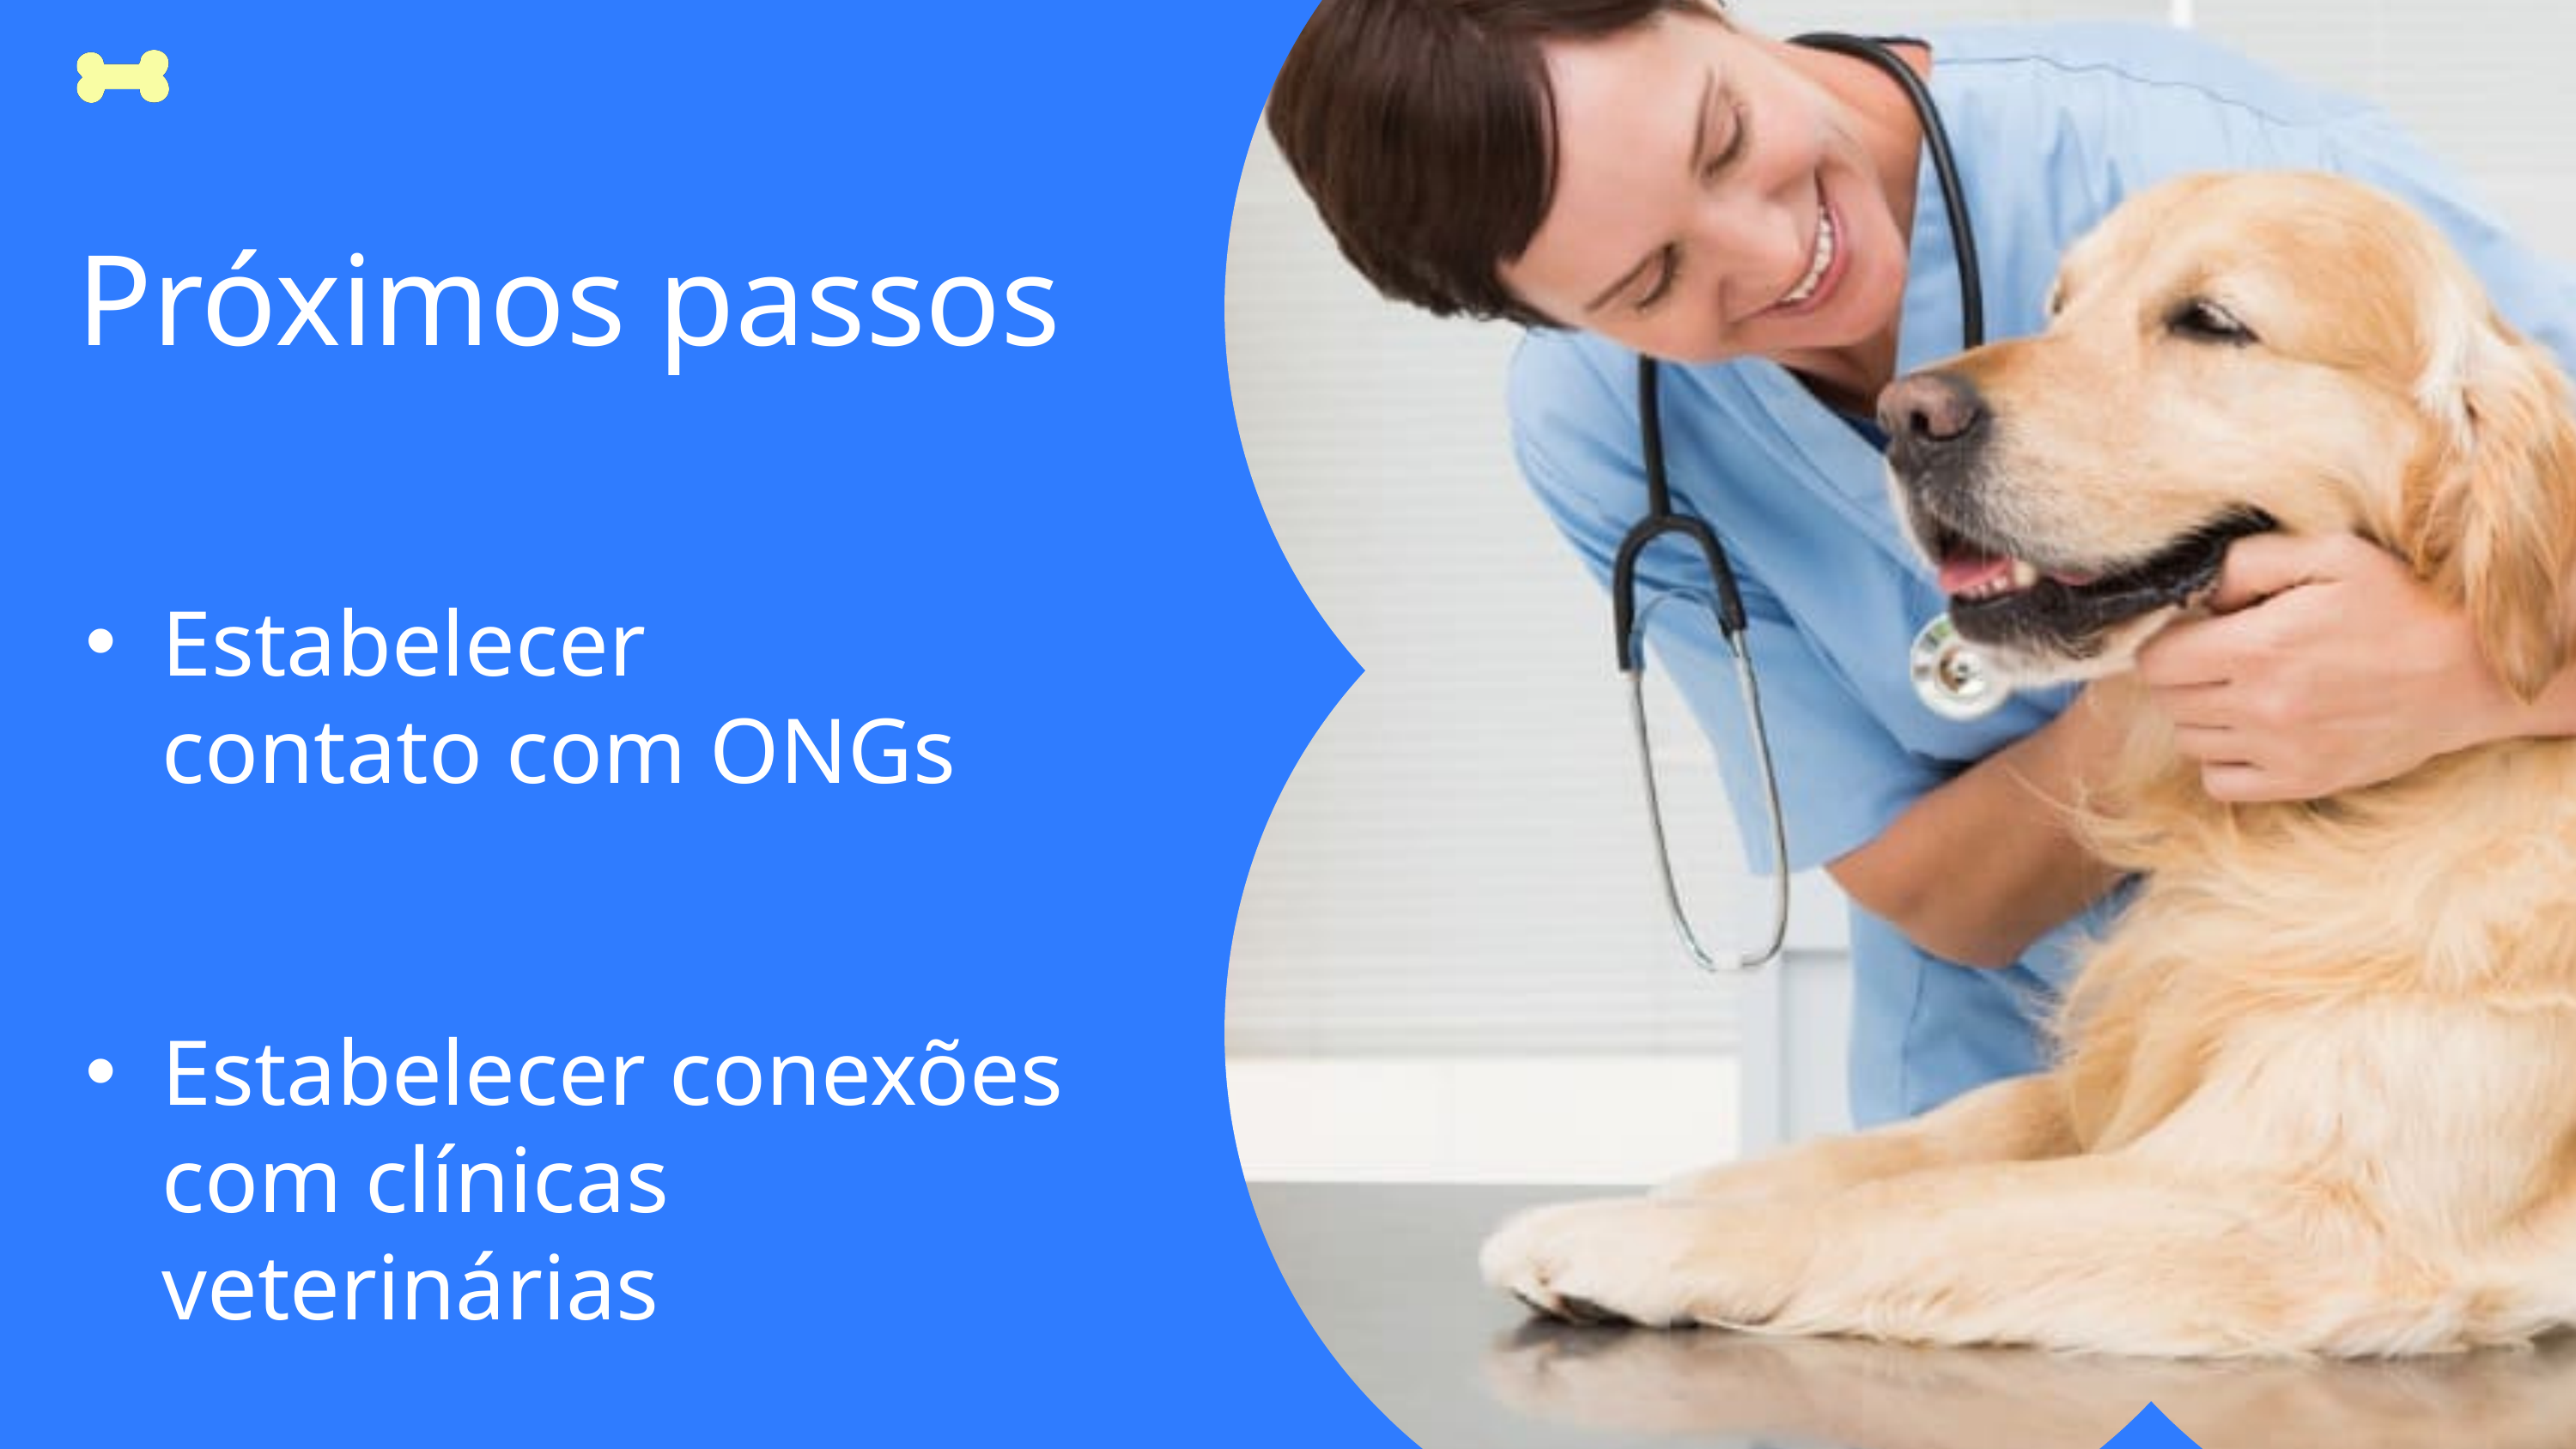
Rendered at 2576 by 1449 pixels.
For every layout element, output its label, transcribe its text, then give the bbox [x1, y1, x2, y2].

text_box Estabelecer conexões com clínicas veterinárias [9, 1016, 1132, 1338]
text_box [1224, 0, 2576, 1449]
text_box [76, 50, 170, 103]
text_box Estabelecer contato com ONGs [9, 585, 959, 801]
text_box Próximos passos [76, 221, 1132, 372]
